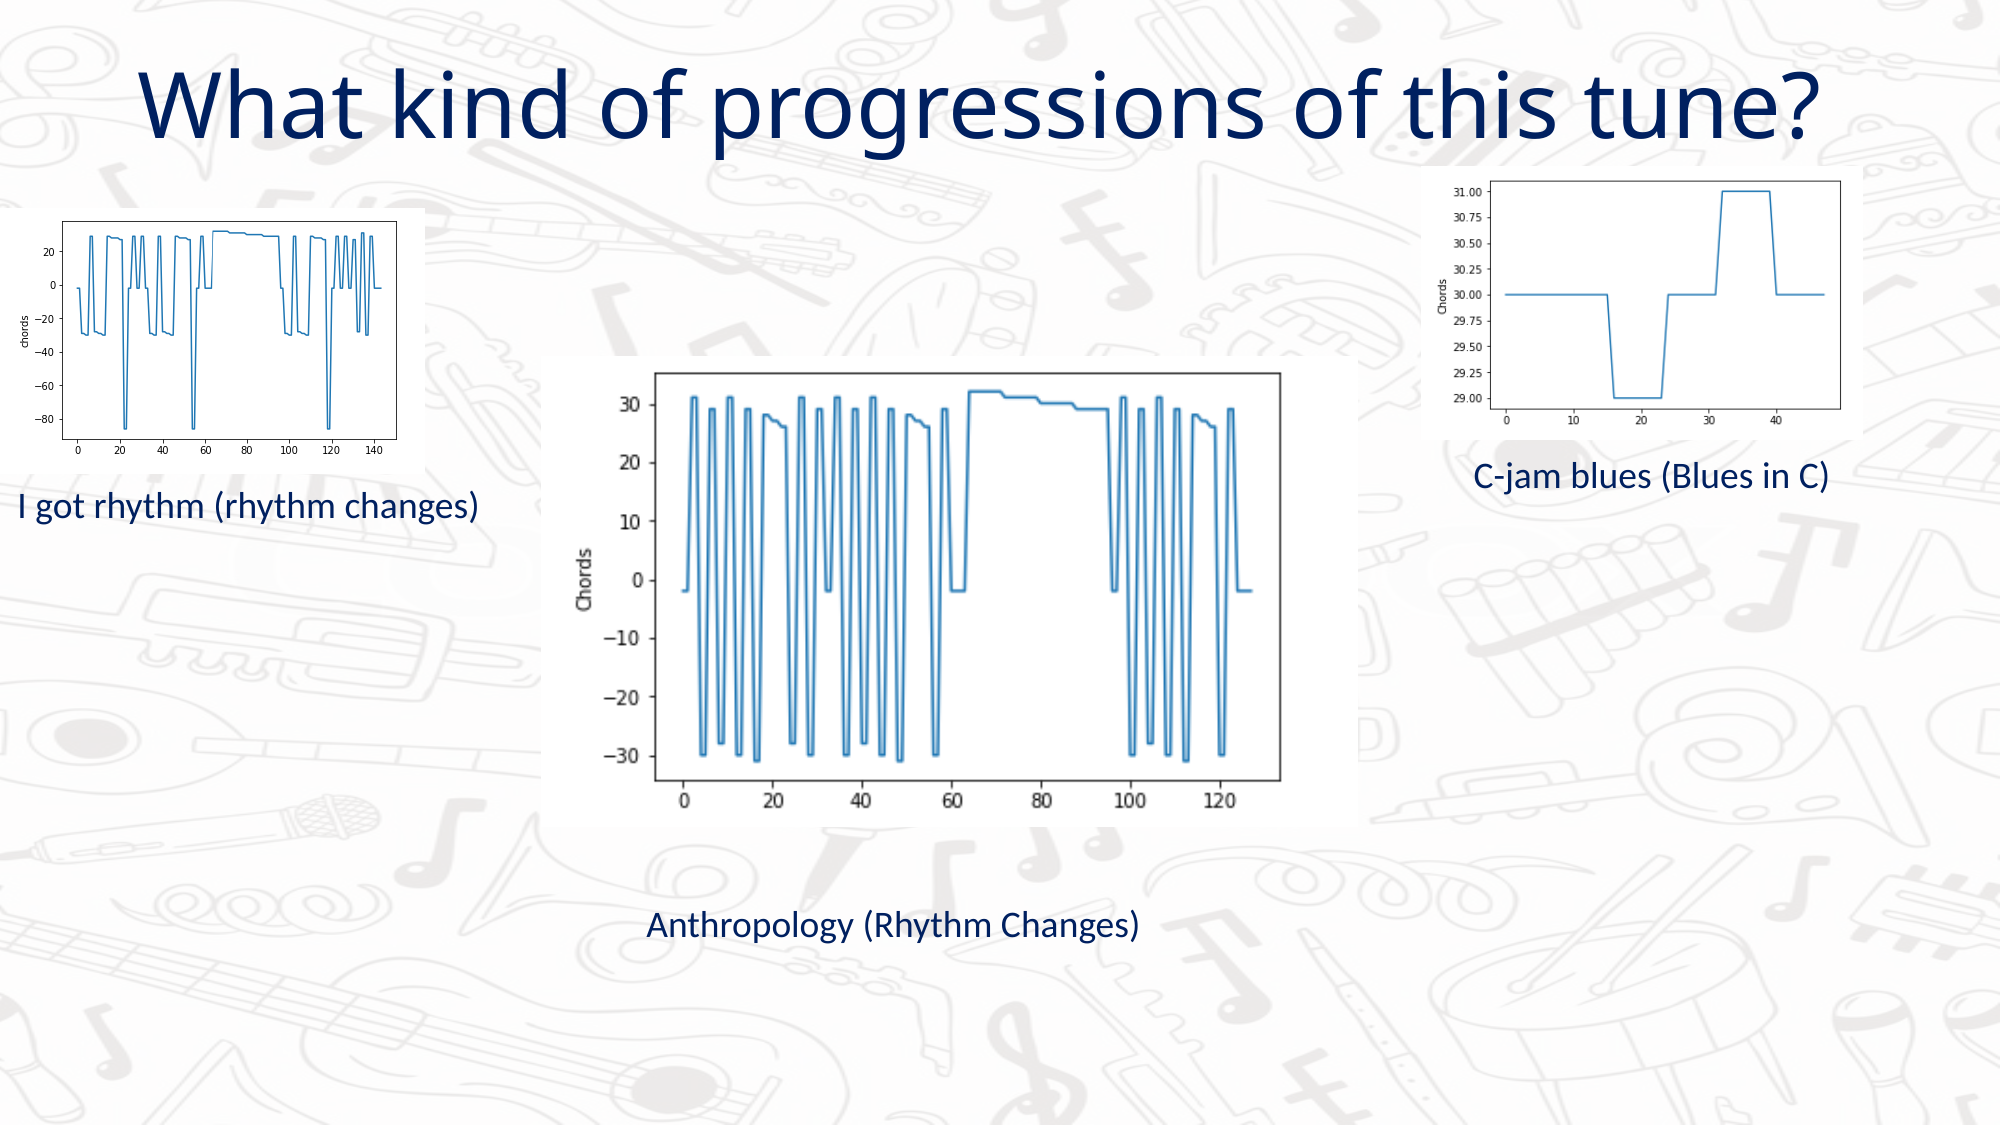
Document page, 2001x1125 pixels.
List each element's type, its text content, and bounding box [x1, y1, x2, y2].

picture [1421, 166, 1863, 440]
text_box C-jam blues (Blues in C) [1458, 443, 1846, 504]
text_box Anthropology (Rhythm Changes) [631, 892, 1156, 953]
picture [0, 208, 425, 474]
title What kind of progressions of this tune? [122, 0, 1848, 218]
text_box I got rhythm (rhythm changes) [2, 473, 496, 534]
picture [540, 356, 1358, 827]
